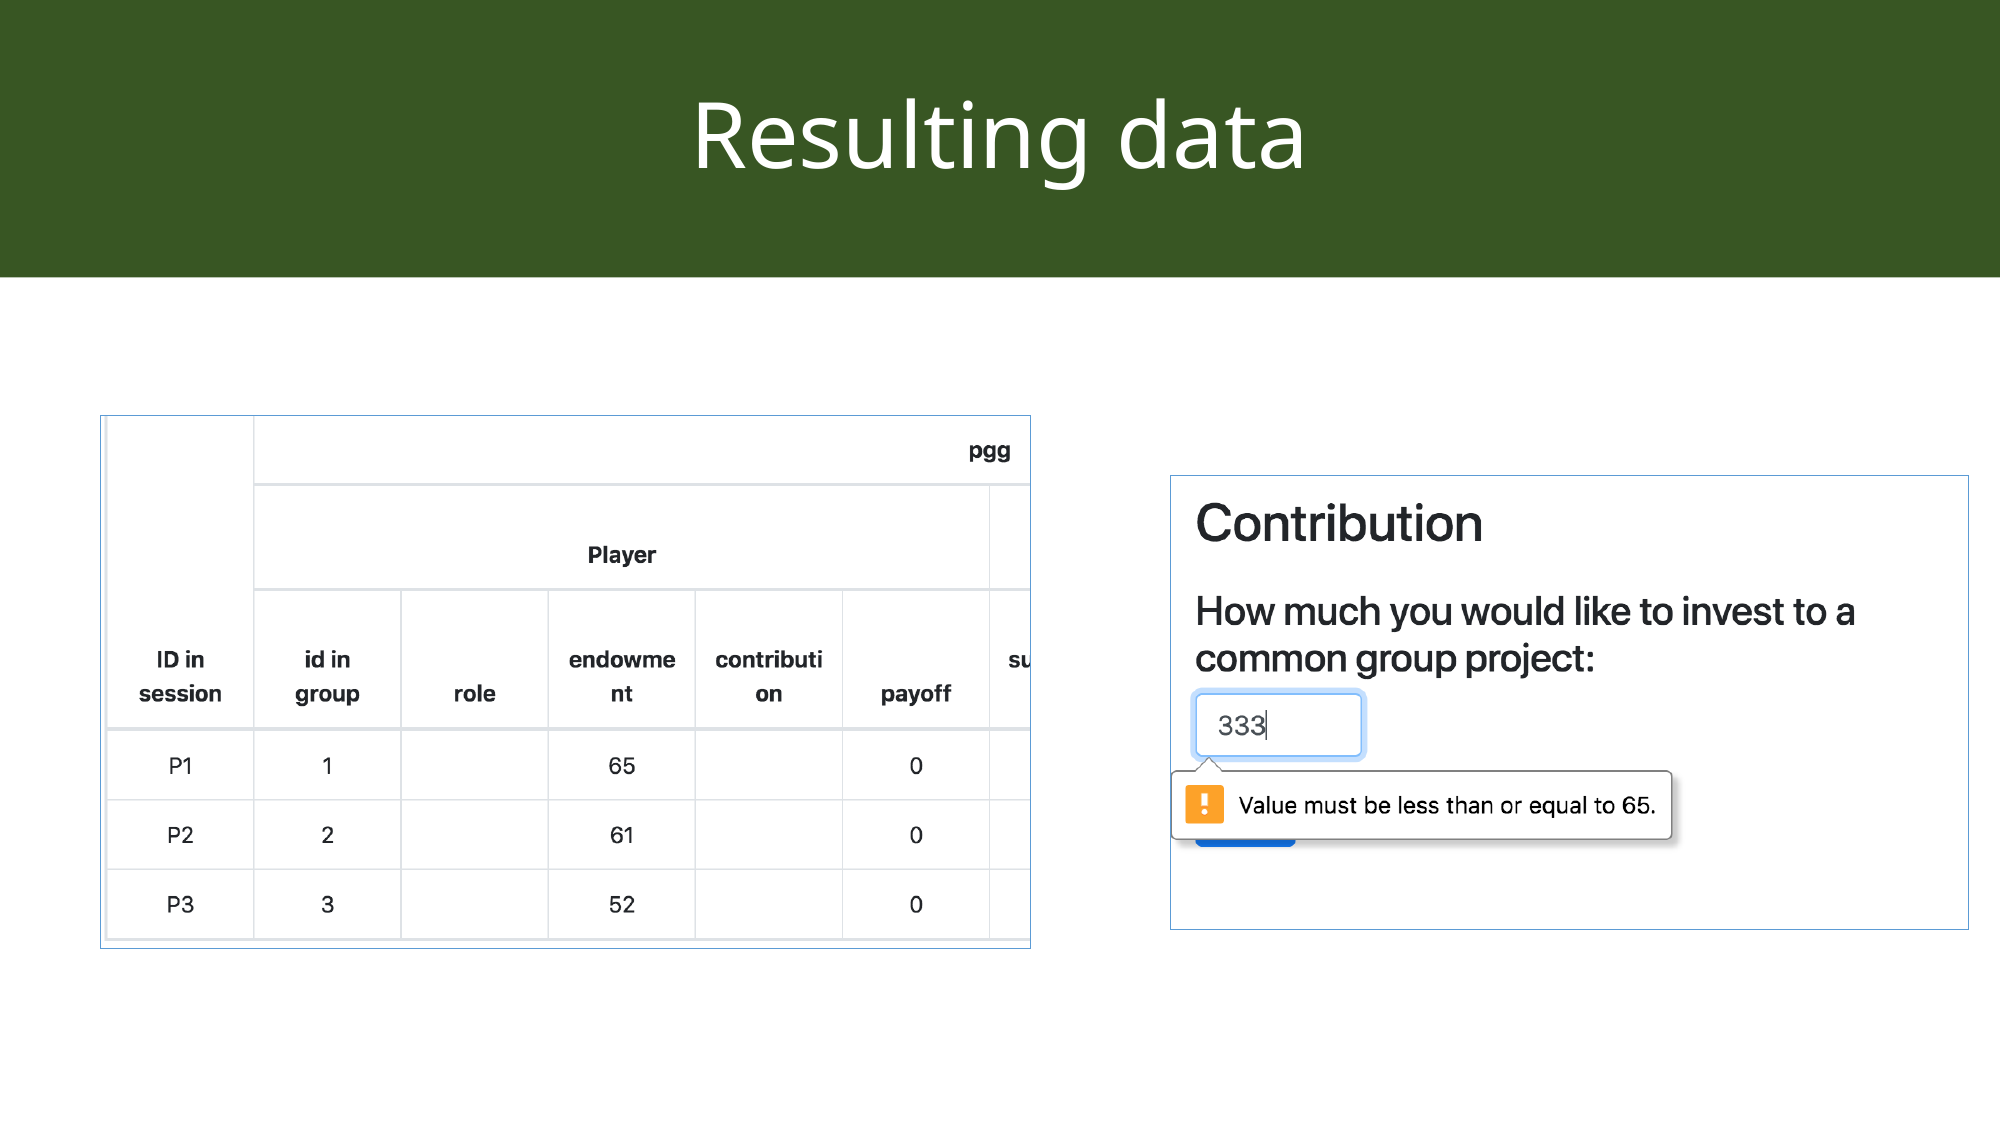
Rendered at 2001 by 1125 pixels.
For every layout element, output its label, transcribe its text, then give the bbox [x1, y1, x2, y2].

picture [100, 415, 1031, 949]
picture [1170, 474, 1969, 930]
title Resulting data [0, 0, 2000, 278]
